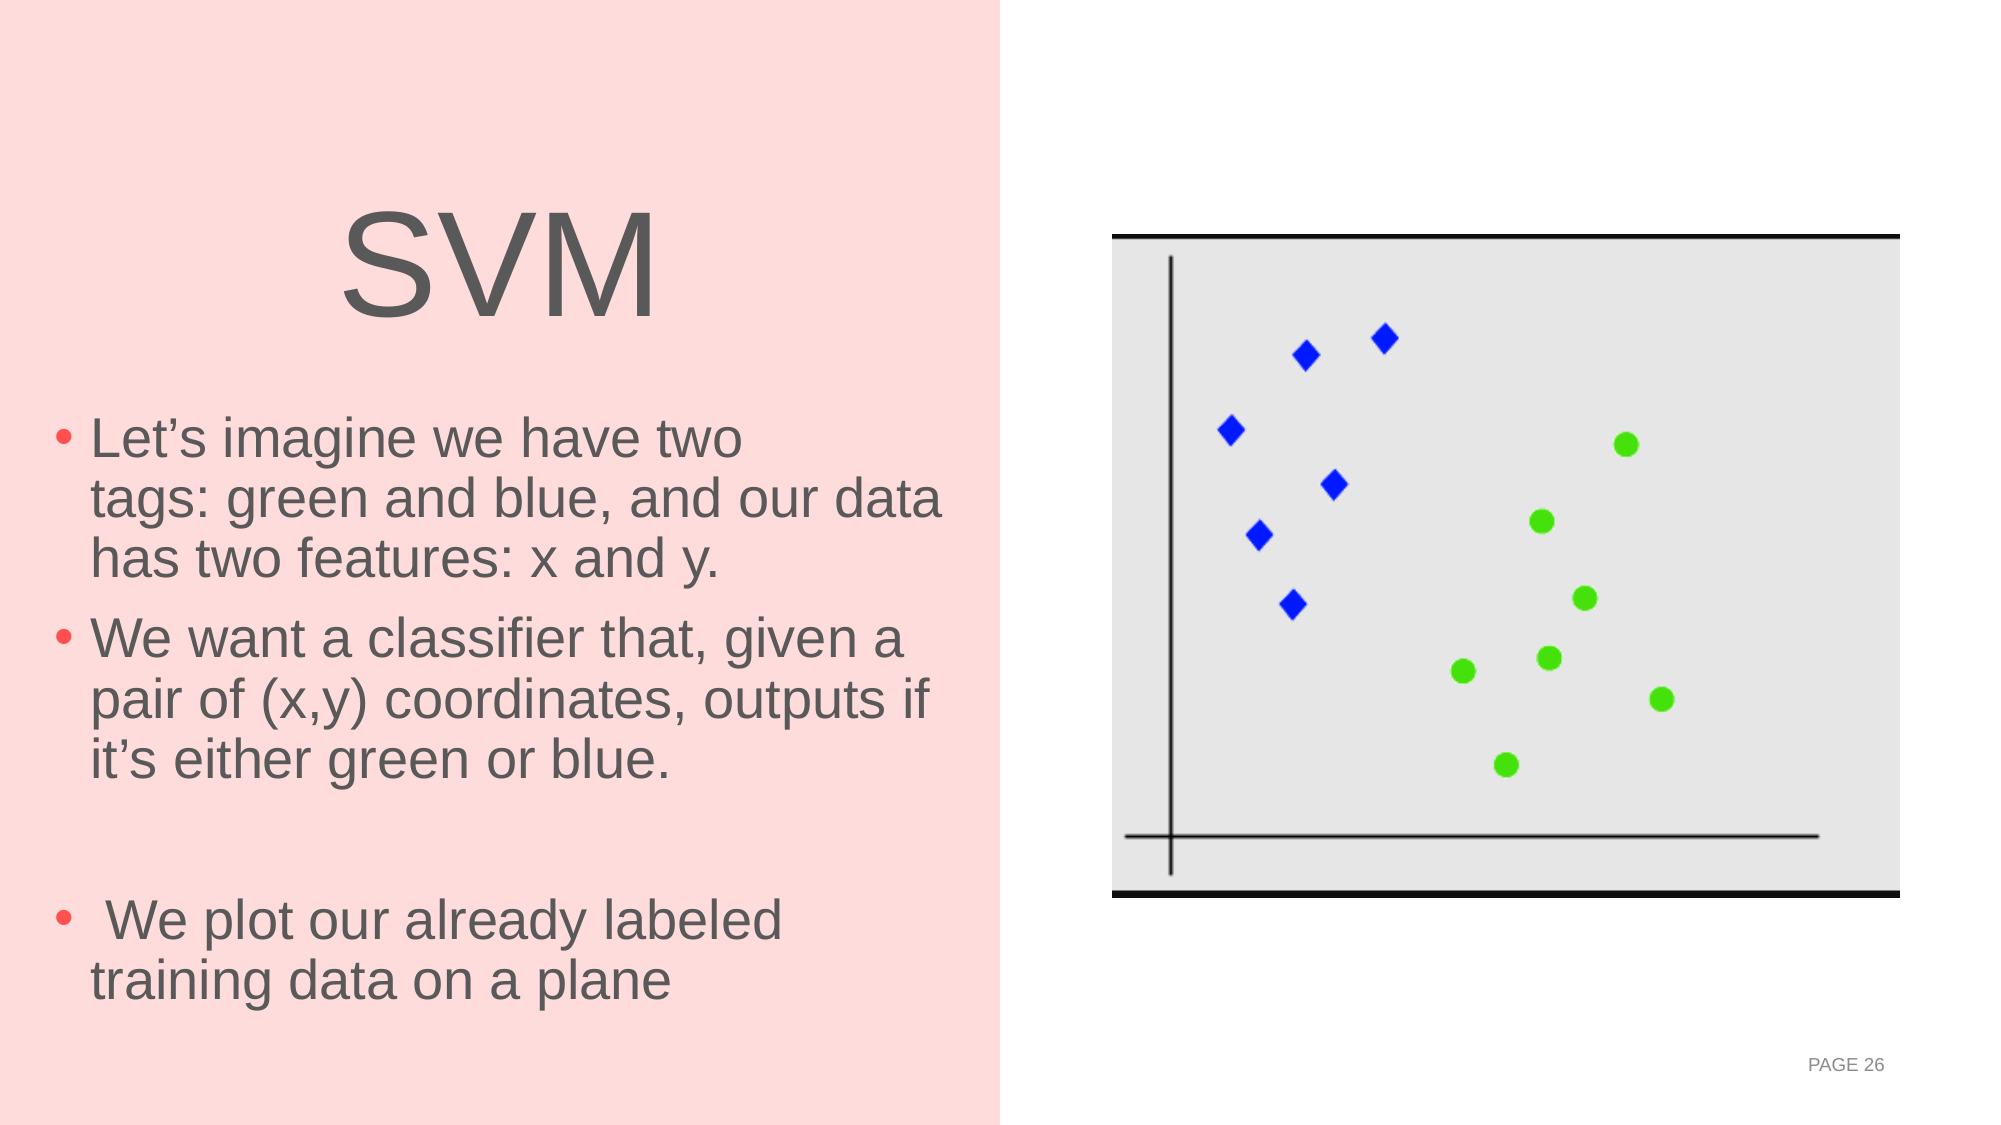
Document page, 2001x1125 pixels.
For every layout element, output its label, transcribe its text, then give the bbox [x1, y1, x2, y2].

text_box Let’s imagine we have two tags: green and blue, and our data has two features: x and y. We want a classifier that, given a pair of (x,y) coordinates, outputs if it’s either green or blue. We plot our already labeled training data on a plane [21, 401, 989, 1020]
title SVM [142, 112, 858, 355]
slide_number PAGE [1433, 1024, 1900, 1103]
text_box [1001, 0, 2000, 1125]
text_box [0, 0, 1001, 1125]
picture [1112, 234, 1900, 898]
